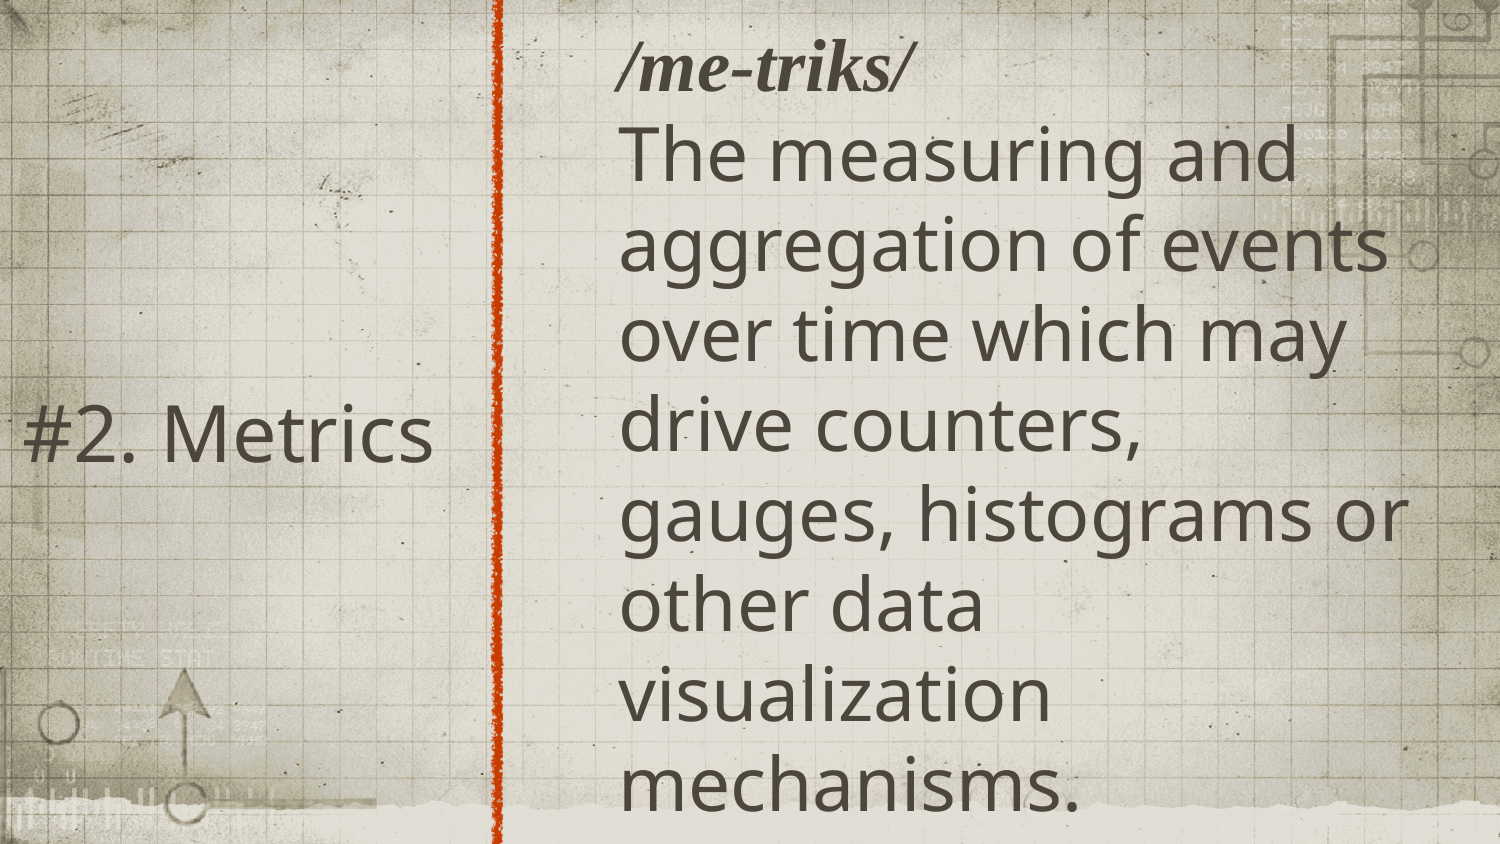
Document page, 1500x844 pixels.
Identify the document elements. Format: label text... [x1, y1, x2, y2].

picture [0, 0, 1500, 844]
text_box #2. Metrics [0, 168, 439, 676]
text_box /me-triks/ The measuring and aggregation of events over time which may drive counters, gauges, histograms or other data visualization mechanisms. [612, 169, 1425, 675]
